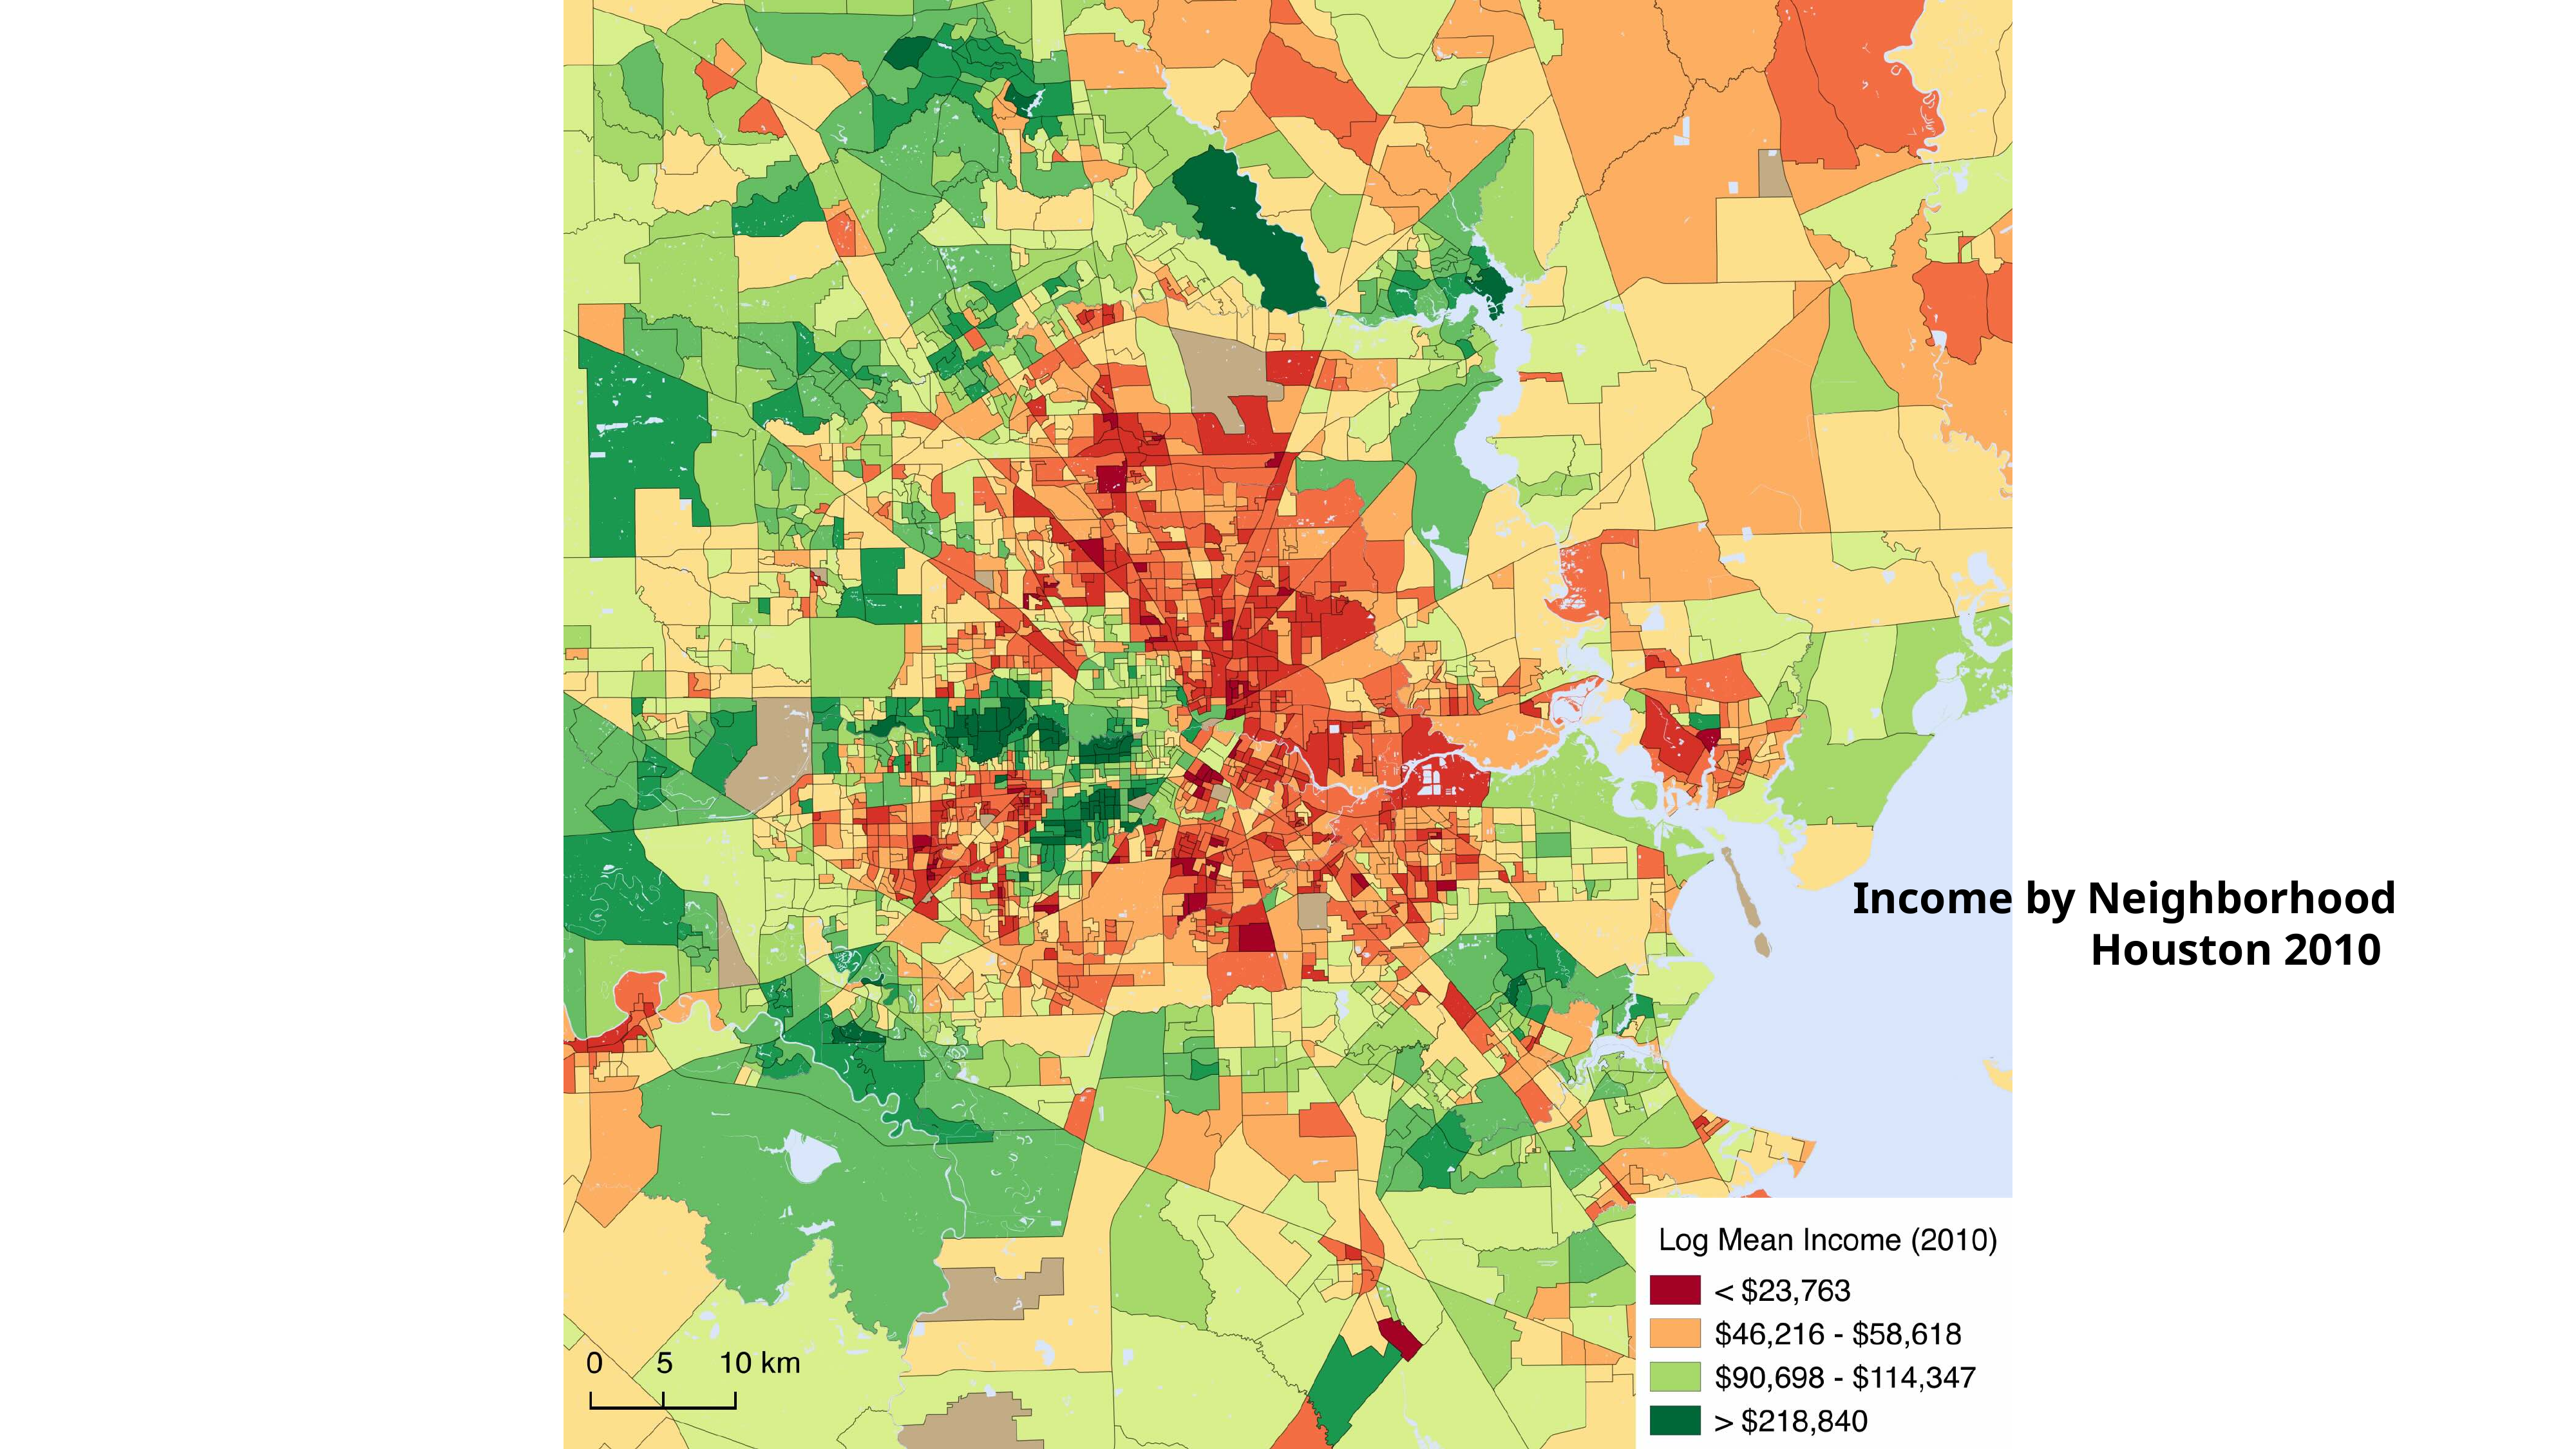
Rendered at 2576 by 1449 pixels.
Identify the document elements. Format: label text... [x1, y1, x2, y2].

picture [563, 0, 2013, 1449]
text_box Income by Neighborhood Houston 2010 [2013, 863, 2405, 981]
